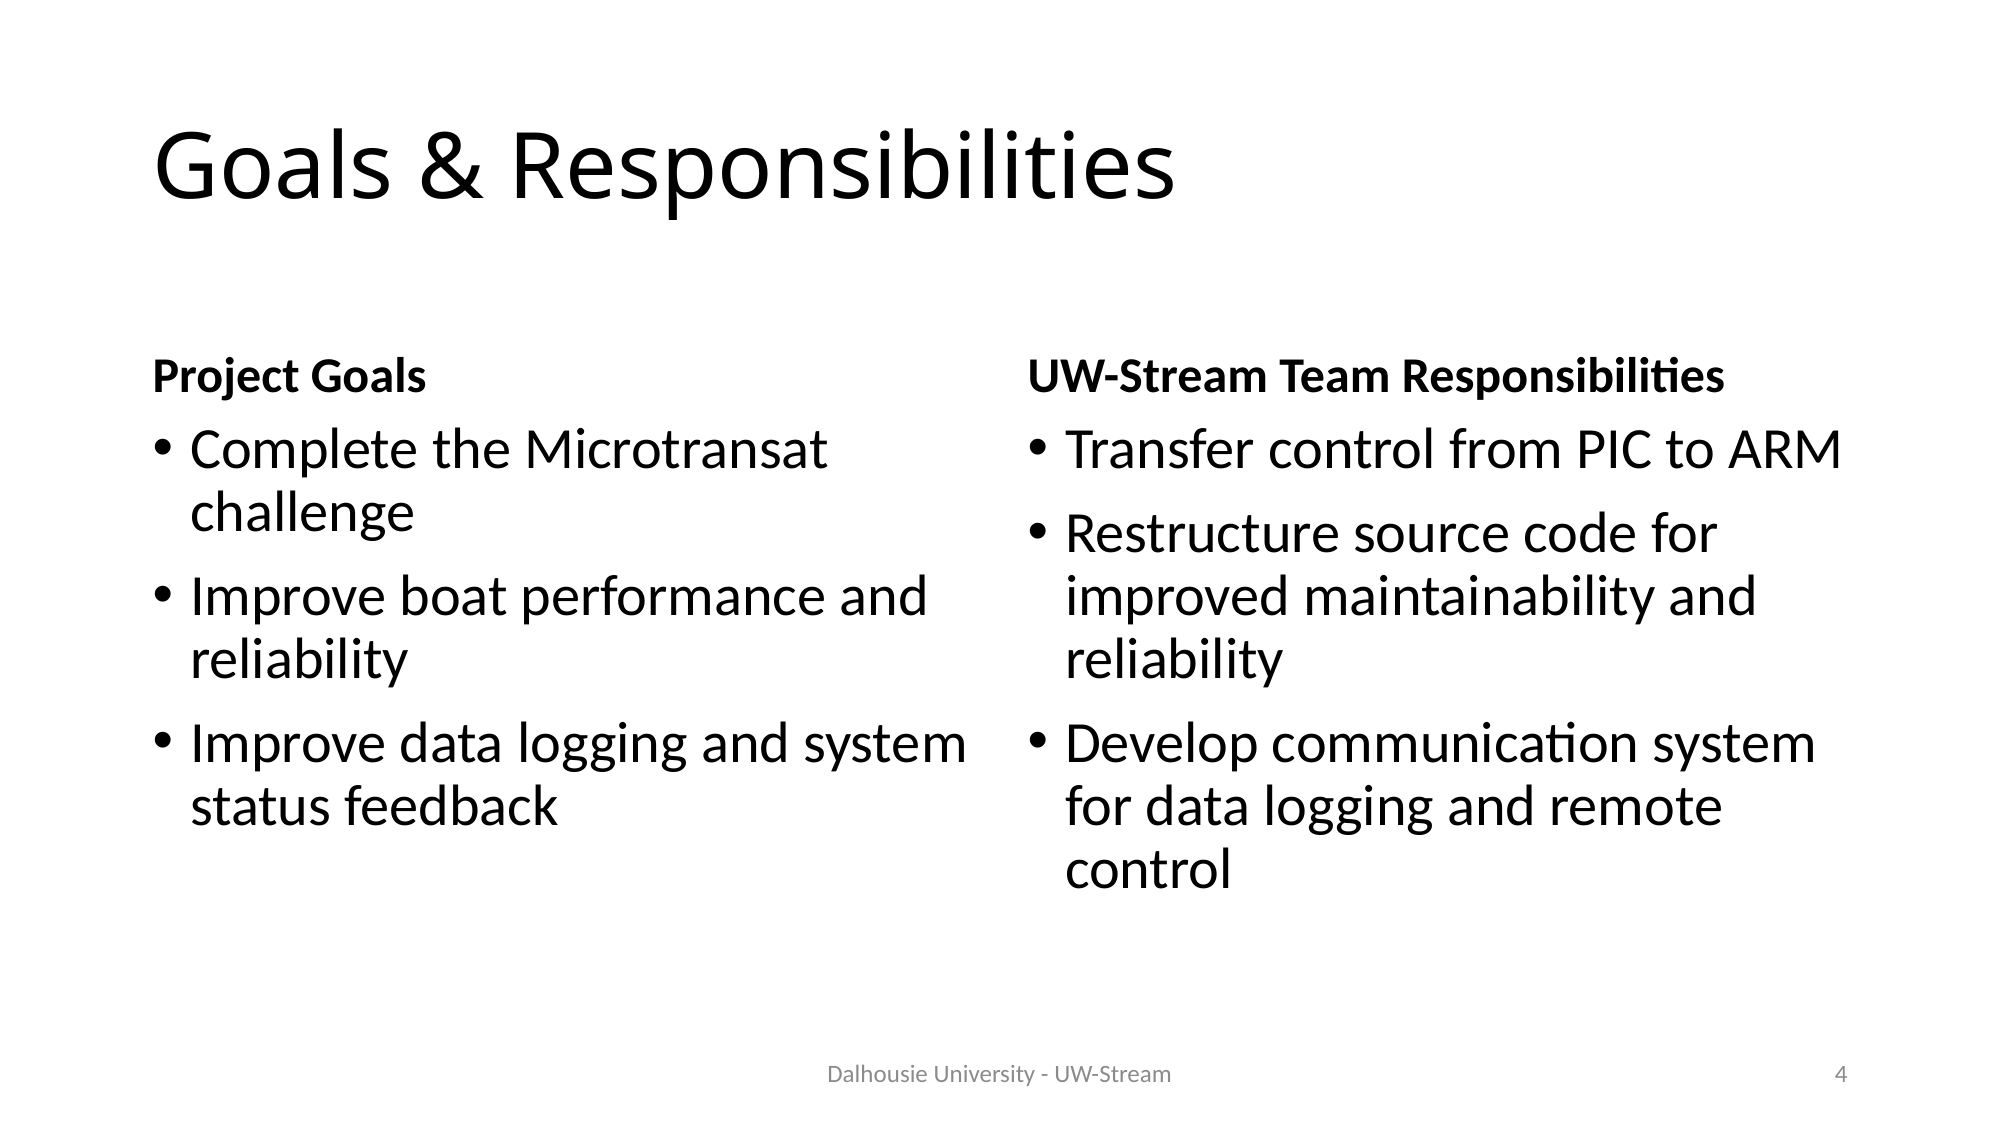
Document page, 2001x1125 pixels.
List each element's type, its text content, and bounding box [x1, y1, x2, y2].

list Complete the Microtransat challenge Improve boat performance and reliability Improve data logging and system status feedback [137, 410, 984, 1016]
footer Dalhousie University - UW-Stream [662, 1042, 1338, 1103]
title Goals & Responsibilities [137, 59, 1863, 278]
list Transfer control from PIC to ARM Restructure source code for improved maintainability and reliability Develop communication system for data logging and remote control [1012, 410, 1863, 1016]
slide_number 4 [1412, 1042, 1863, 1103]
list Project Goals [137, 275, 984, 410]
list UW-Stream Team Responsibilities [1012, 275, 1863, 410]
